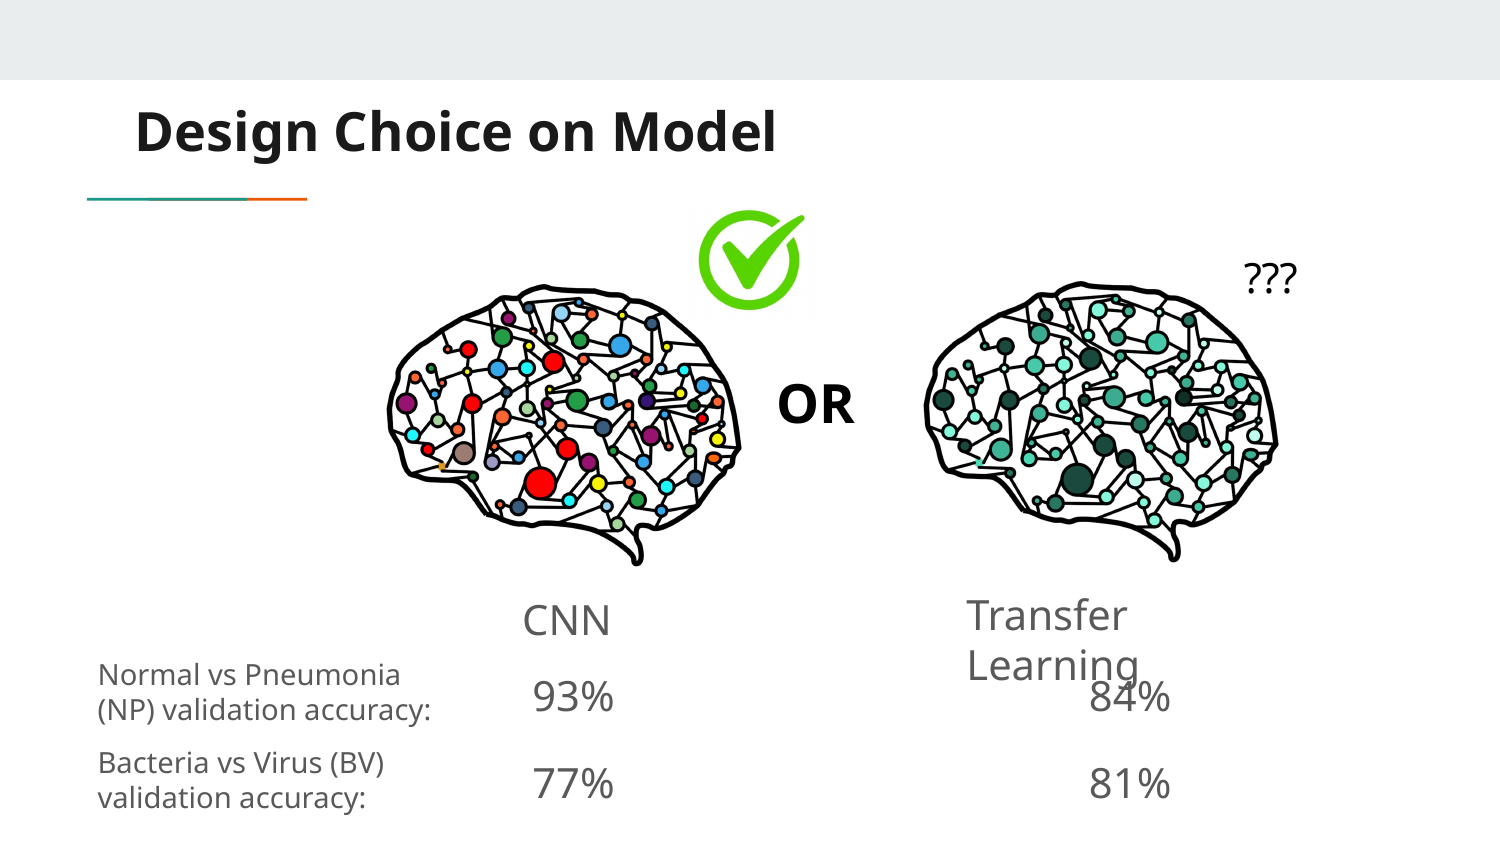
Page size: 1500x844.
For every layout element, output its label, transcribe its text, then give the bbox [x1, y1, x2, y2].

text_box Normal vs Pneumonia (NP) validation accuracy: [82, 641, 462, 729]
text_box CNN [507, 580, 688, 657]
text_box 93% [517, 654, 635, 732]
text_box OR [838, 354, 851, 467]
text_box 77% [517, 741, 635, 820]
title Design Choice on Model [119, 82, 1381, 171]
picture [318, 201, 833, 572]
text_box Transfer Learning [951, 576, 1314, 662]
text_box 81% [1073, 741, 1191, 820]
text_box Bacteria vs Virus (BV) validation accuracy: [82, 729, 462, 832]
picture [856, 278, 1371, 569]
text_box 84% [1073, 654, 1191, 732]
text_box ??? [1228, 236, 1325, 277]
